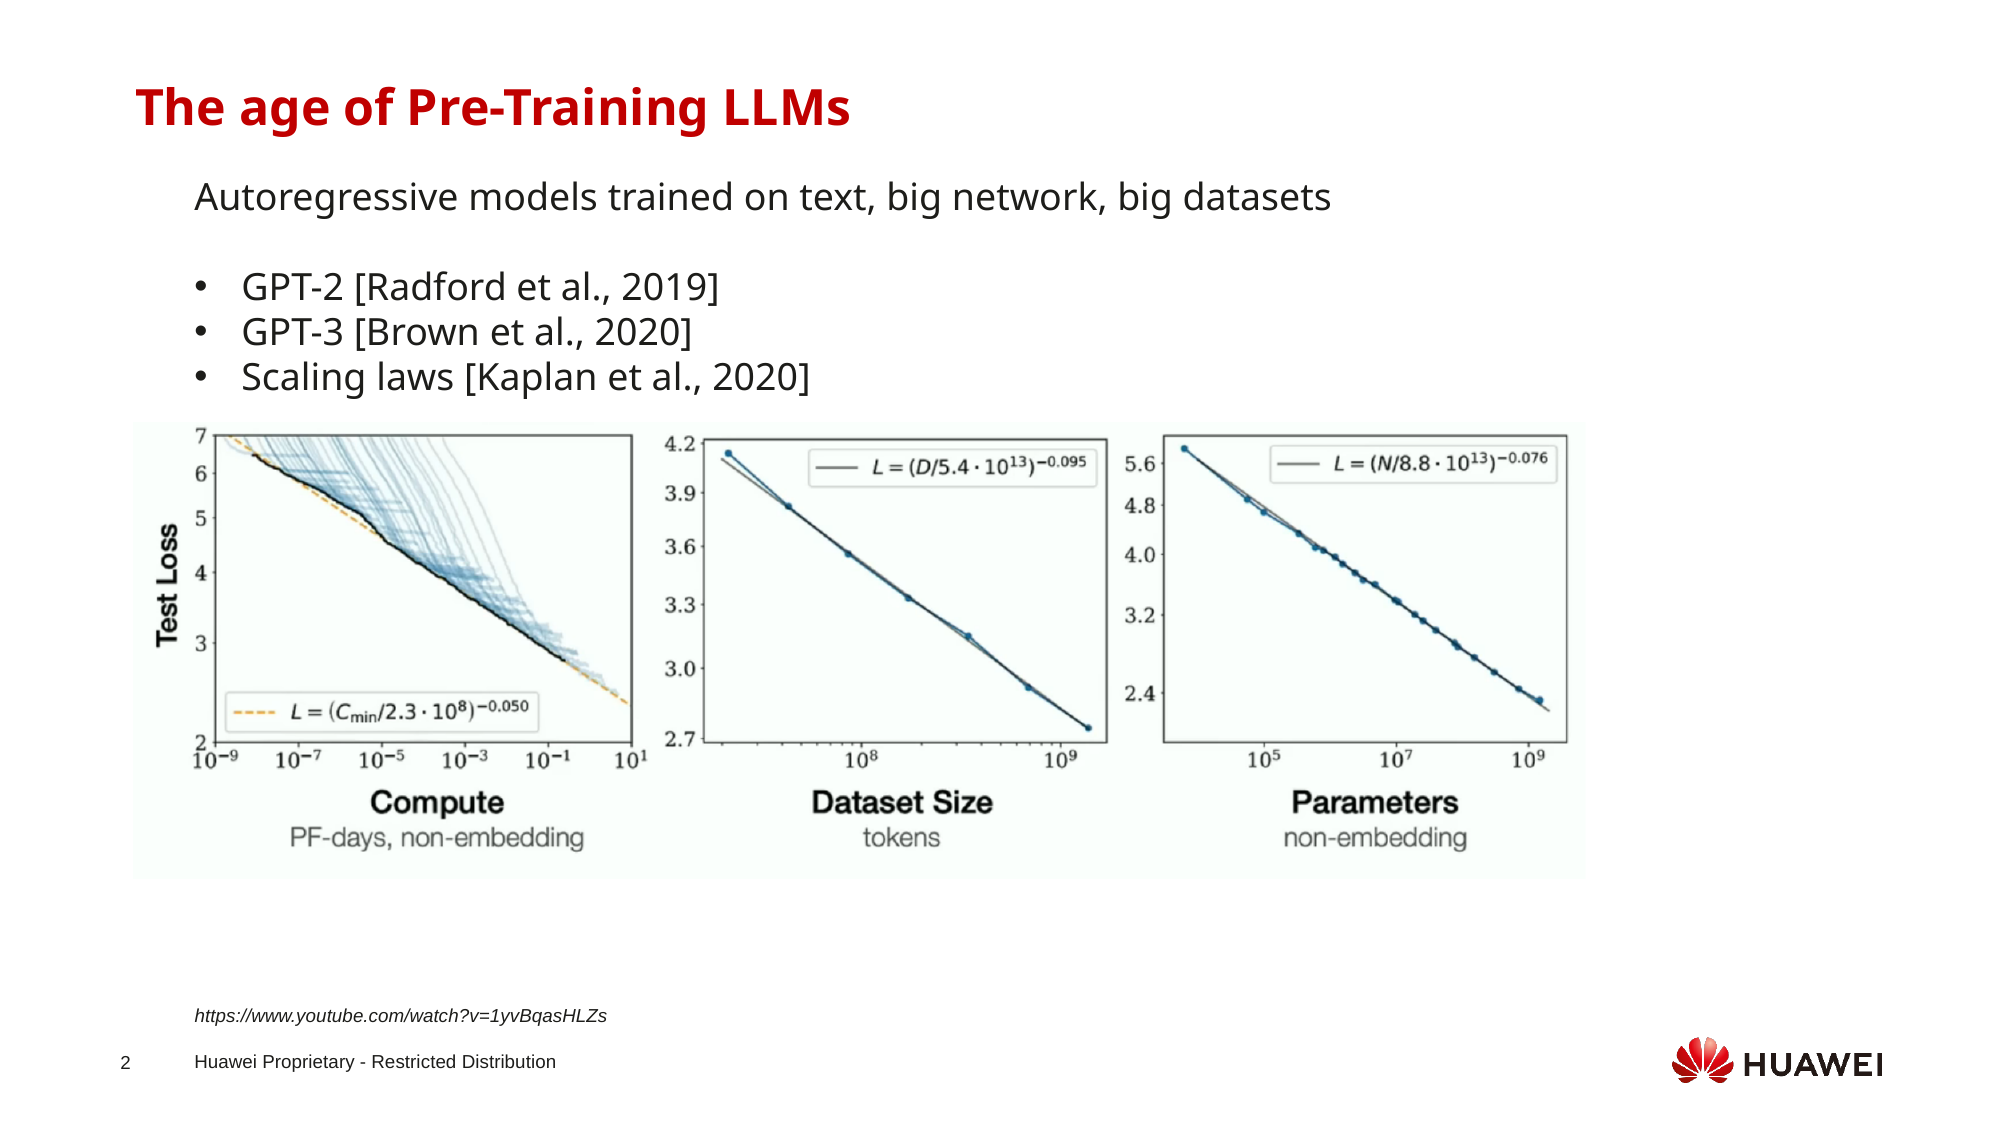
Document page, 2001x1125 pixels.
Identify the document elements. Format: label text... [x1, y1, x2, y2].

text_box https://www.youtube.com/watch?v=1yvBqasHLZs [179, 996, 712, 1034]
text_box [133, 150, 1604, 1125]
picture [1672, 1037, 1882, 1083]
text_box Autoregressive models trained on text, big network, big datasets GPT-2 [Radford et al., 2019] GPT-3 [Brown et al., 2020] Scaling laws [Kaplan et al., 2020] [179, 165, 1732, 406]
text_box The age of Pre-Training LLMs [133, 74, 1799, 135]
picture [133, 422, 1586, 879]
